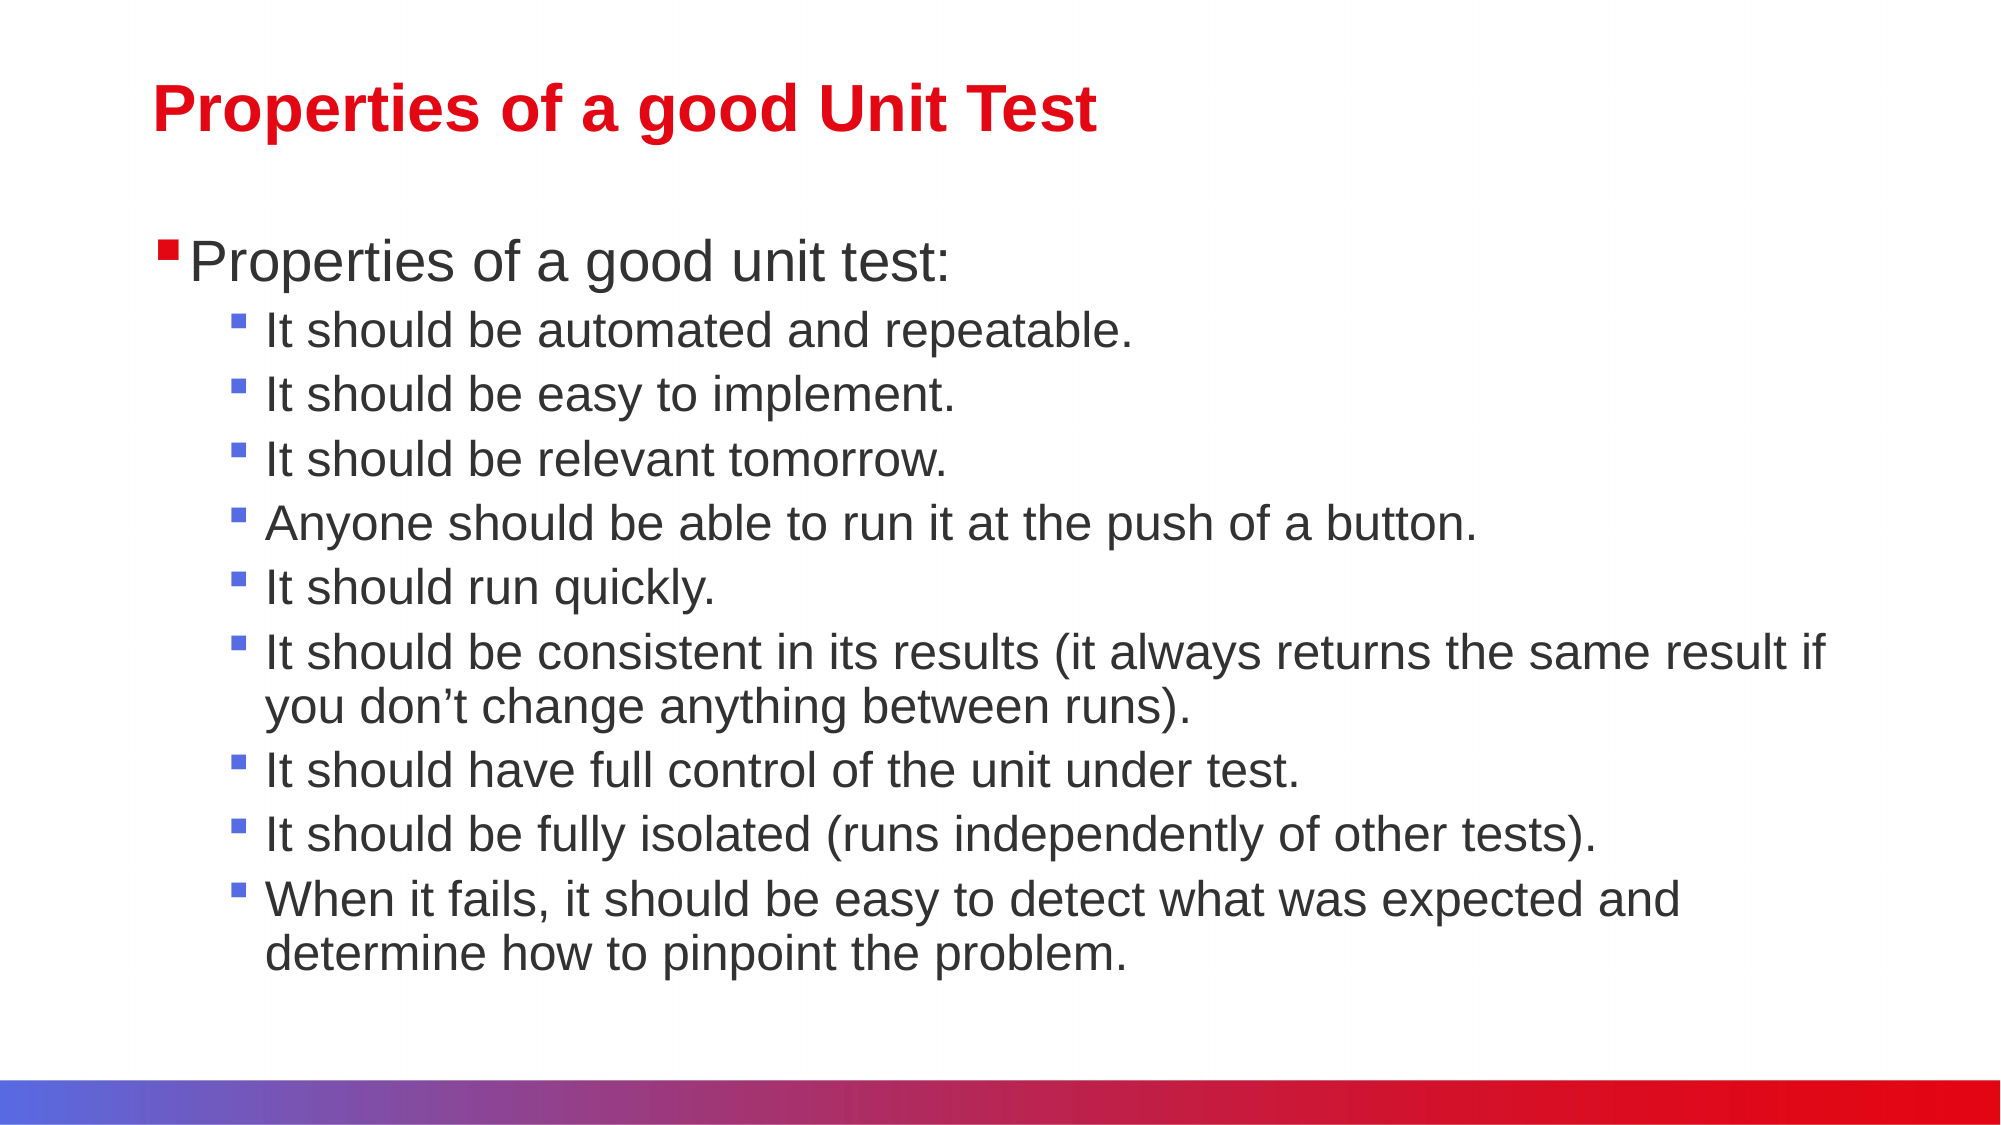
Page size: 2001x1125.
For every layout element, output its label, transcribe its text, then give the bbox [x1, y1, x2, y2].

list Properties of a good unit test: It should be automated and repeatable. It should be easy to implement. It should be relevant tomorrow. Anyone should be able to run it at the push of a button. It should run quickly. It should be consistent in its results (it always returns the same result if you don’t change anything between runs). It should have full control of the unit under test. It should be fully isolated (runs independently of other tests). When it fails, it should be easy to detect what was expected and determine how to pinpoint the problem. [137, 223, 1863, 992]
title Properties of a good Unit Test [137, 66, 1863, 155]
picture [0, 0, 2001, 1125]
